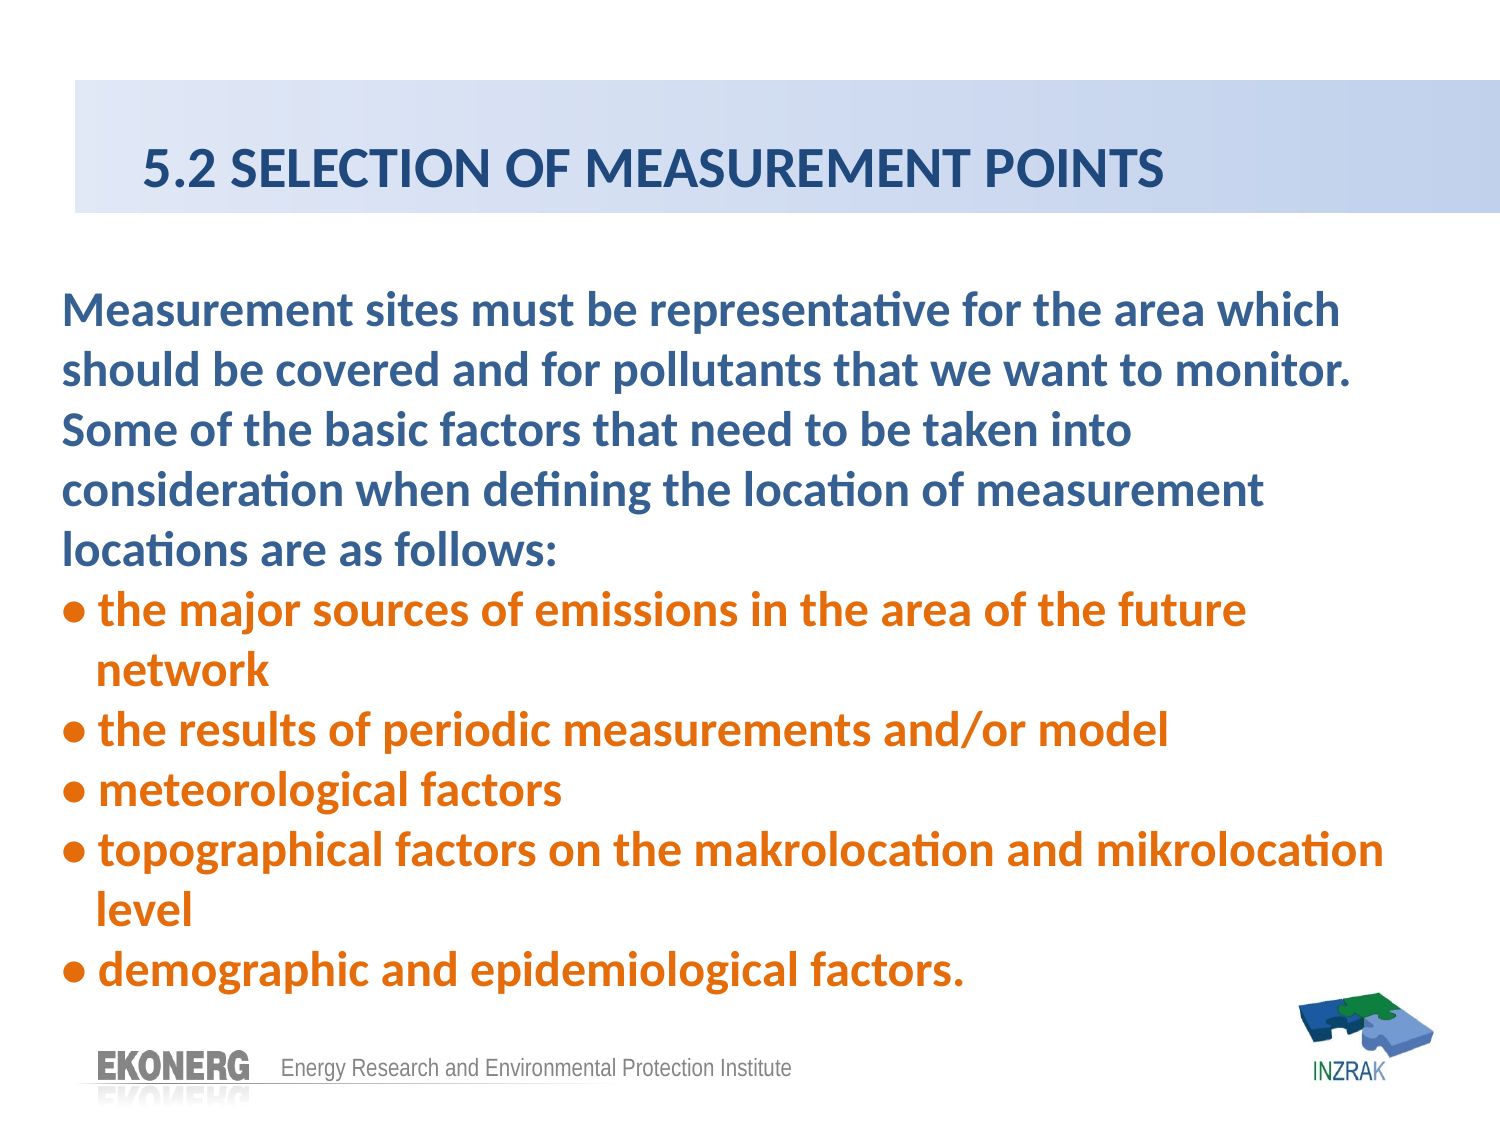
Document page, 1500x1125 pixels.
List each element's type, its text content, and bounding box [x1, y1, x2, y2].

picture [1298, 992, 1434, 1088]
text_box Measurement sites must be representative for the area which should be covered and for pollutants that we want to monitor. Some of the basic factors that need to be taken into consideration when defining the location of measurement locations are as follows: • the major sources of emissions in the area of the future network • the results of periodic measurements and/or model • meteorological factors • topographical factors on the makrolocation and mikrolocation level • demographic and epidemiological factors. [46, 268, 1441, 1004]
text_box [61, 1038, 890, 1112]
title 5.2 SELECTION OF MEASUREMENT POINTS [75, 80, 1500, 213]
